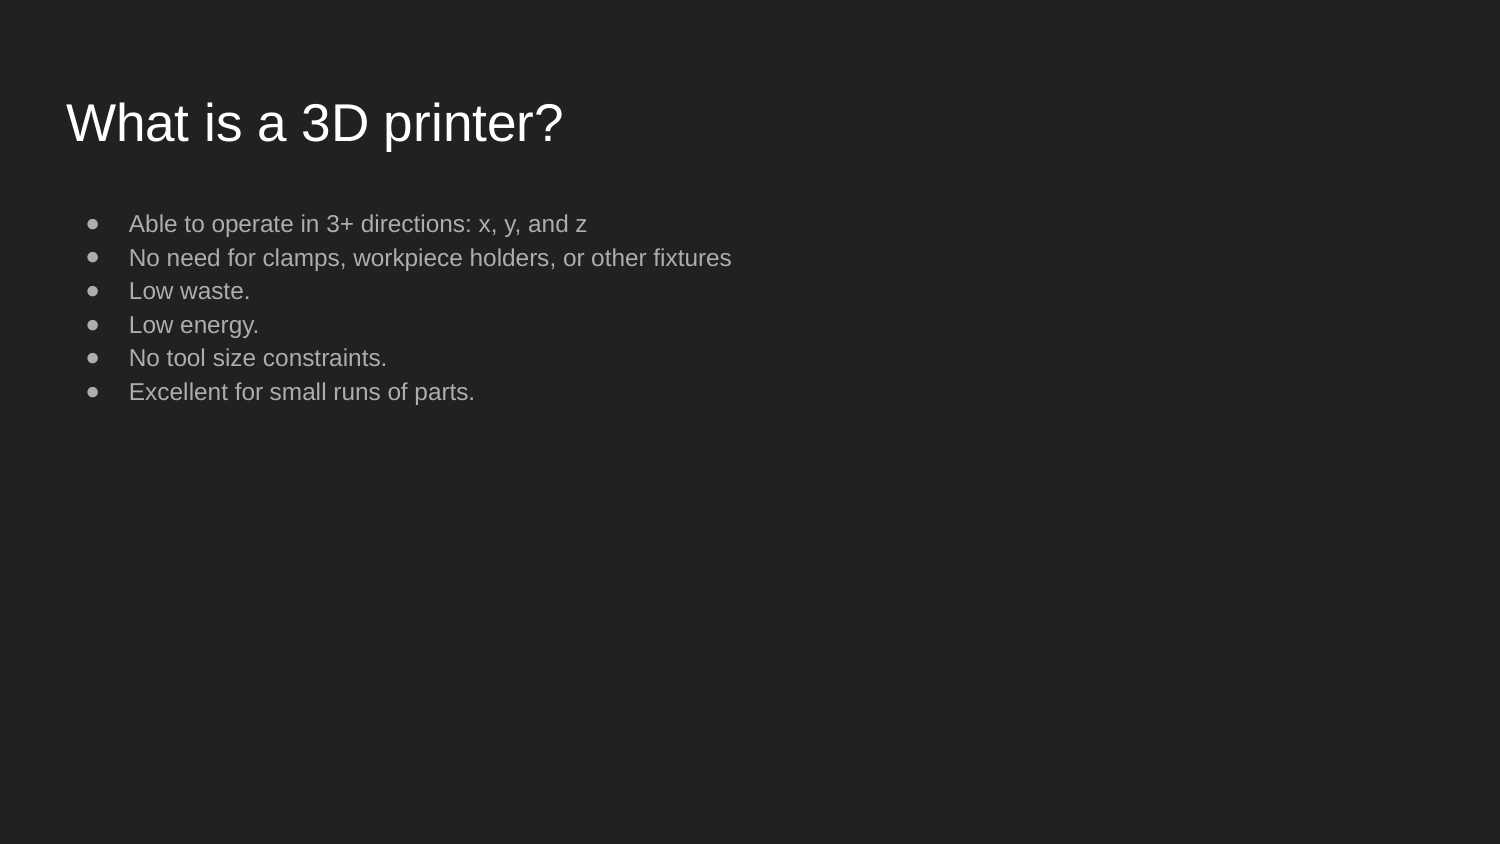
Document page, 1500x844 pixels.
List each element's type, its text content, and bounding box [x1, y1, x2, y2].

title What is a 3D printer? [51, 72, 1449, 167]
list Able to operate in 3+ directions: x, y, and z No need for clamps, workpiece holders, or other fixtures Low waste. Low energy. No tool size constraints. Excellent for small runs of parts. [51, 189, 1449, 422]
